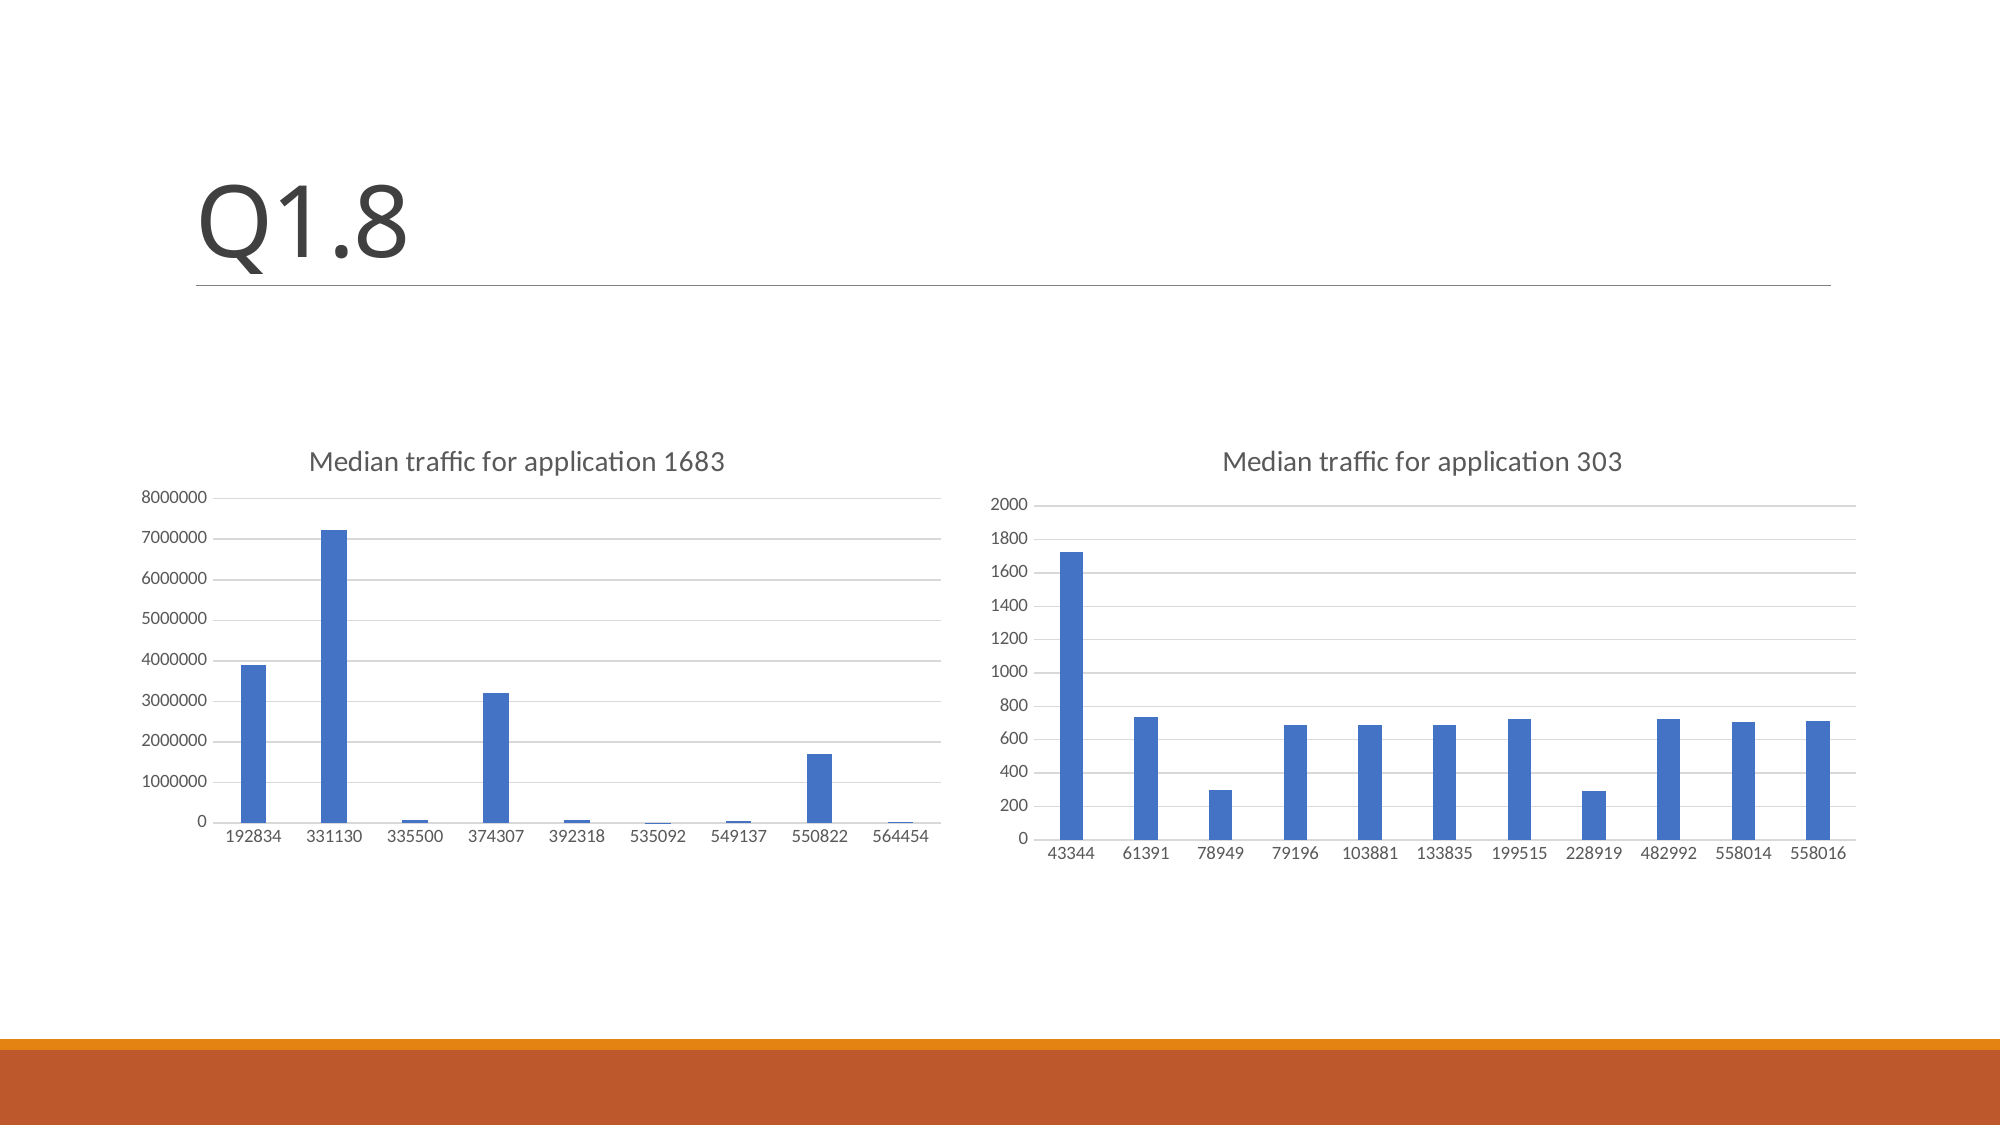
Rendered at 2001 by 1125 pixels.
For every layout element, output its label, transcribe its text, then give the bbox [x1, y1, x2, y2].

chart [971, 423, 1874, 875]
title Q1.8 [180, 47, 1830, 285]
chart [92, 423, 943, 875]
